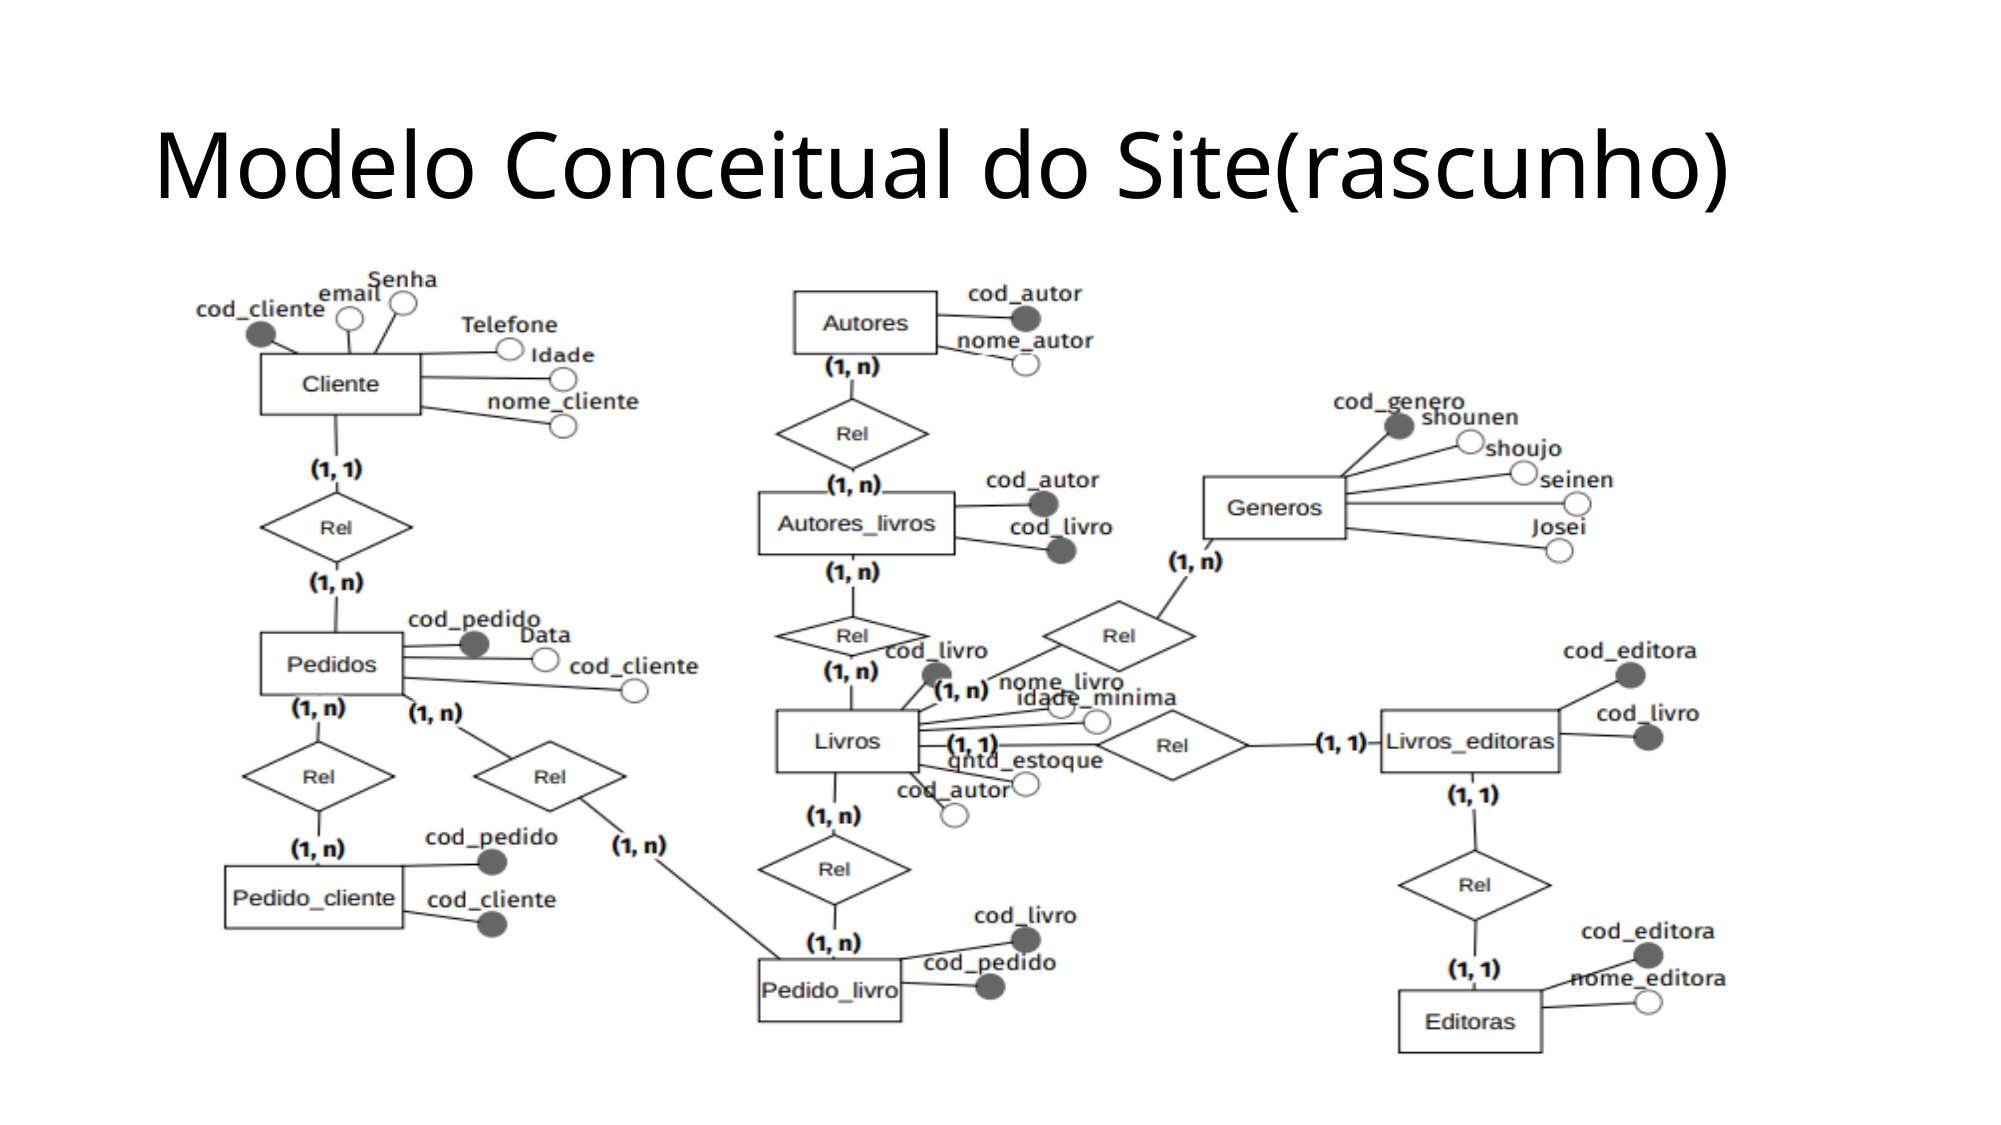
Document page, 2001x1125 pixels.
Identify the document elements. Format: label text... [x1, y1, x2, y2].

title Modelo Conceitual do Site(rascunho) [137, 59, 1863, 249]
picture [137, 249, 1883, 1094]
